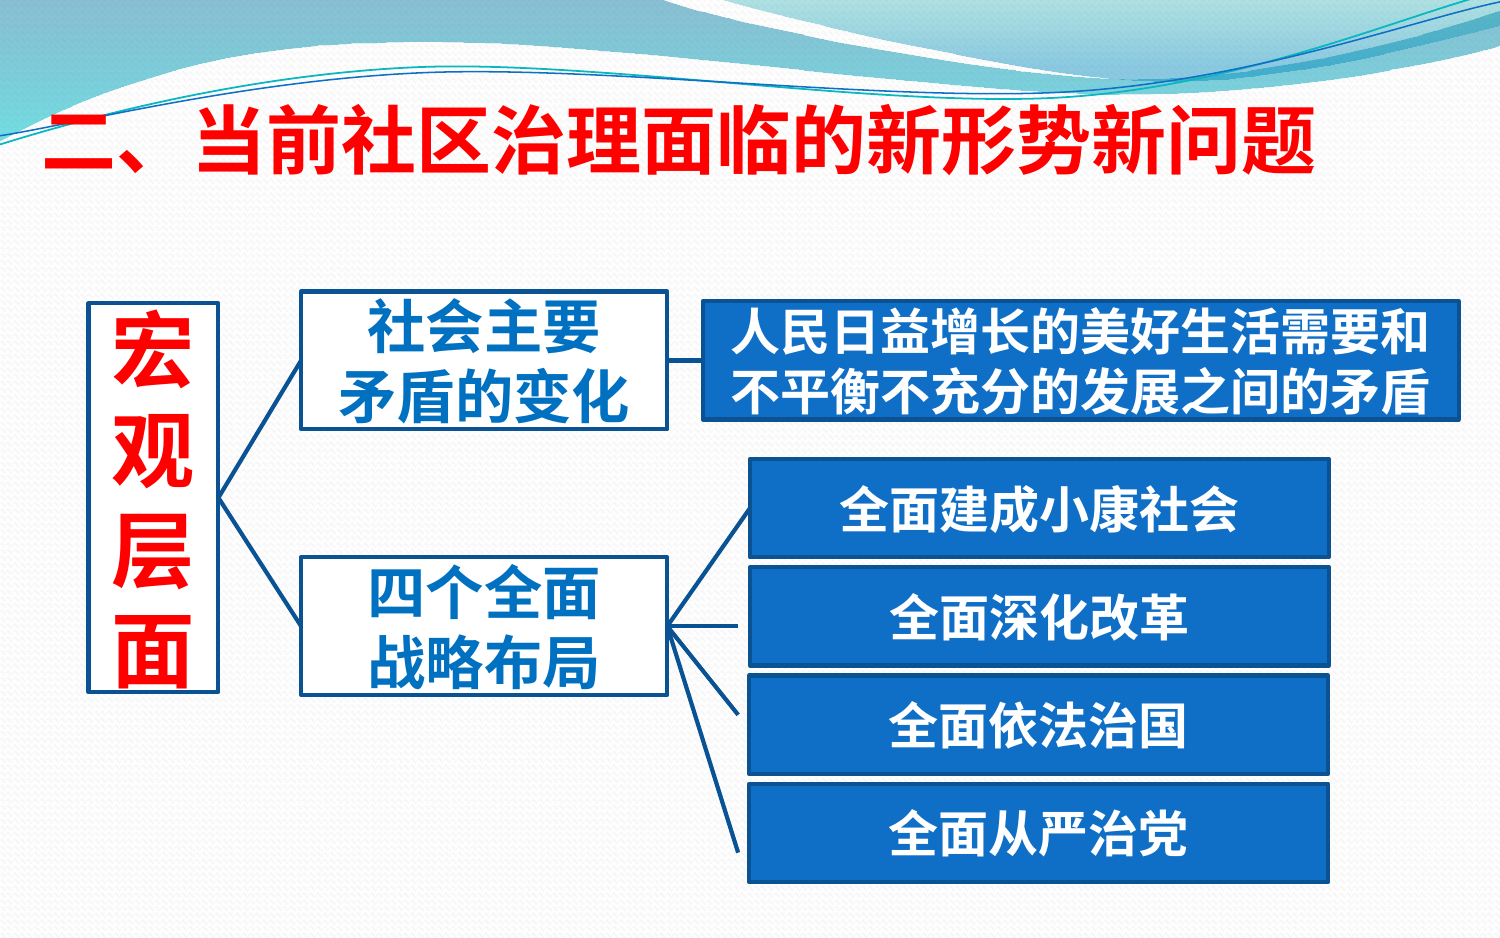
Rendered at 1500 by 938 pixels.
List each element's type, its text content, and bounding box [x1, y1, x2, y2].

text_box 四个全面 战略布局 [299, 555, 660, 697]
text_box 人民日益增长的美好生活需要和 不平衡不充分的发展之间的矛盾 [701, 299, 1461, 422]
text_box 全面从严治党 [747, 782, 1330, 884]
text_box 微观层面 [659, 555, 663, 697]
title 二、当前社区治理面临的新形势新问题 [41, 92, 1500, 184]
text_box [666, 625, 739, 853]
text_box 宏 观 层 面 [86, 301, 220, 694]
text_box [218, 497, 302, 627]
title 二、当前社区治理面临的新形势新问题 [302, 363, 307, 431]
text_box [211, 361, 220, 638]
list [751, 510, 758, 559]
text_box 社会主要 矛盾的变化 [299, 289, 669, 431]
title 三、进一步创新社区治理 强化社区自治 和服务功能 [748, 565, 758, 639]
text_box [666, 507, 751, 627]
text_box 全面深化改革 [748, 565, 1331, 668]
text_box 全面依法治国 [747, 673, 1330, 776]
text_box 微观层面 [299, 555, 307, 637]
text_box 全面建成小康社会 [748, 457, 1331, 559]
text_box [218, 360, 302, 497]
